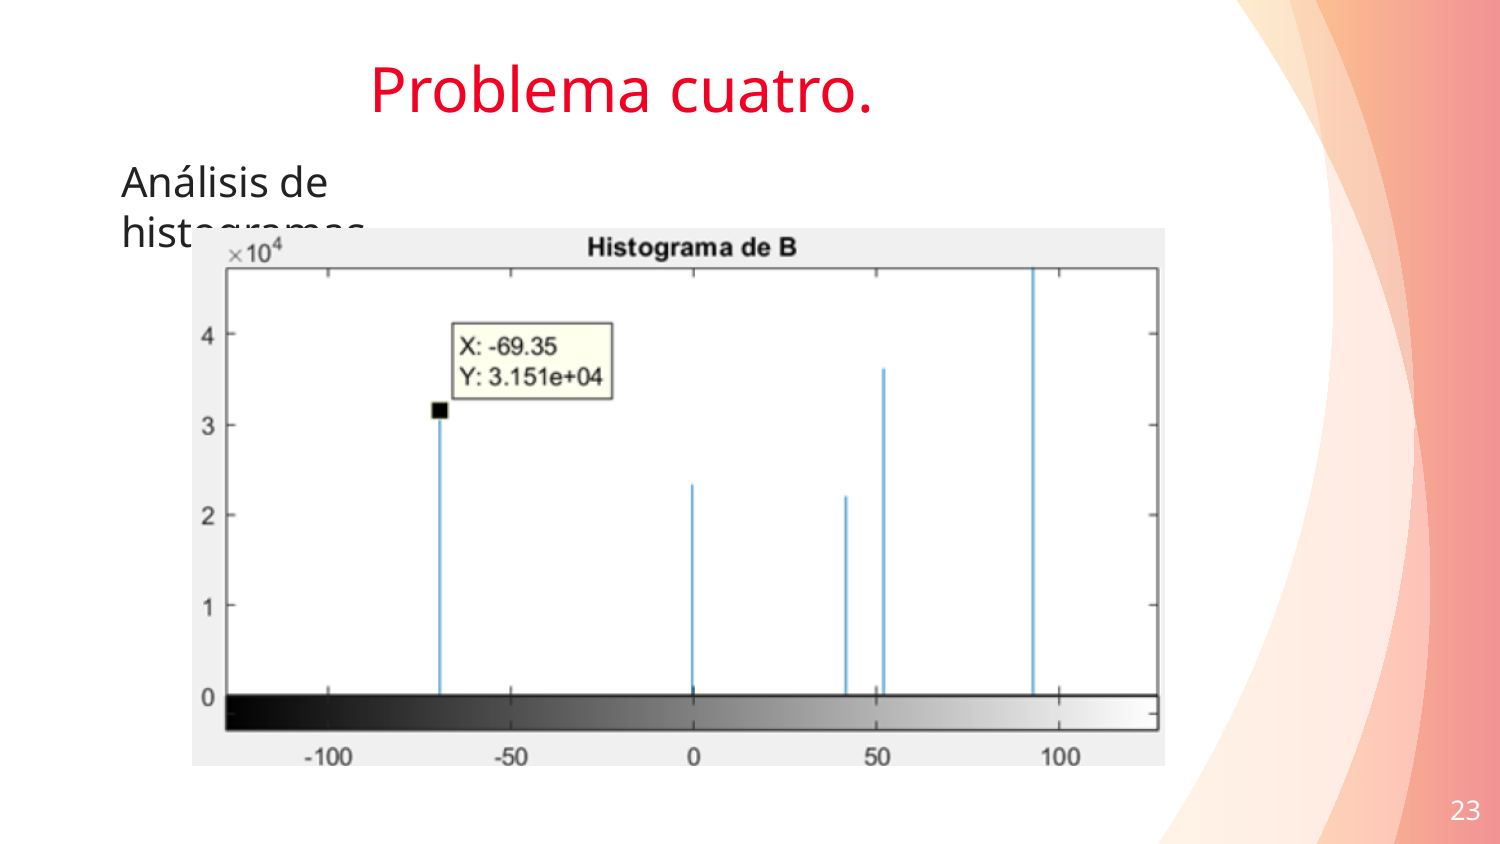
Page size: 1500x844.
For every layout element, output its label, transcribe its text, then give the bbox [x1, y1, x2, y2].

picture [192, 228, 1165, 766]
slide_number 23 [1391, 779, 1482, 844]
title Problema cuatro. [121, 36, 1124, 125]
list Análisis de histogramas. [121, 155, 592, 229]
